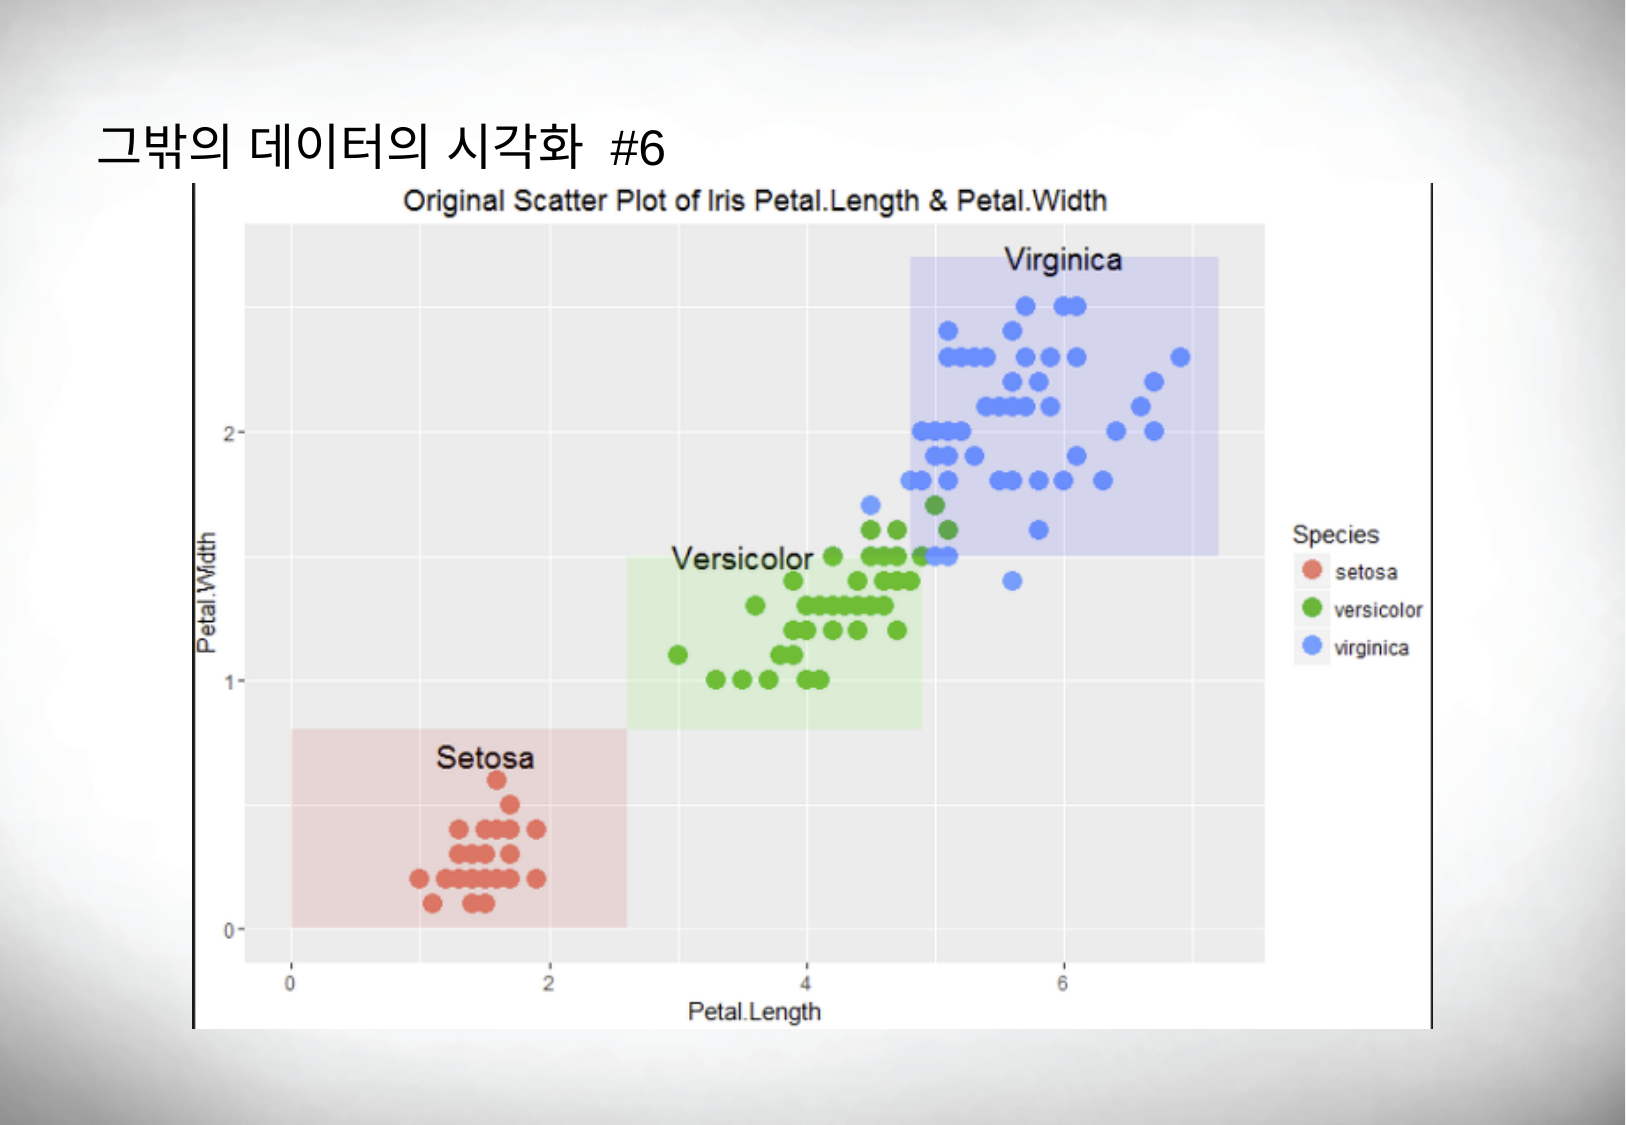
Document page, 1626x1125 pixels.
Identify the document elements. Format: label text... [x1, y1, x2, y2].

text_box 그밖의 데이터의 시각화 #6 [81, 108, 987, 184]
picture [0, 0, 1626, 1125]
